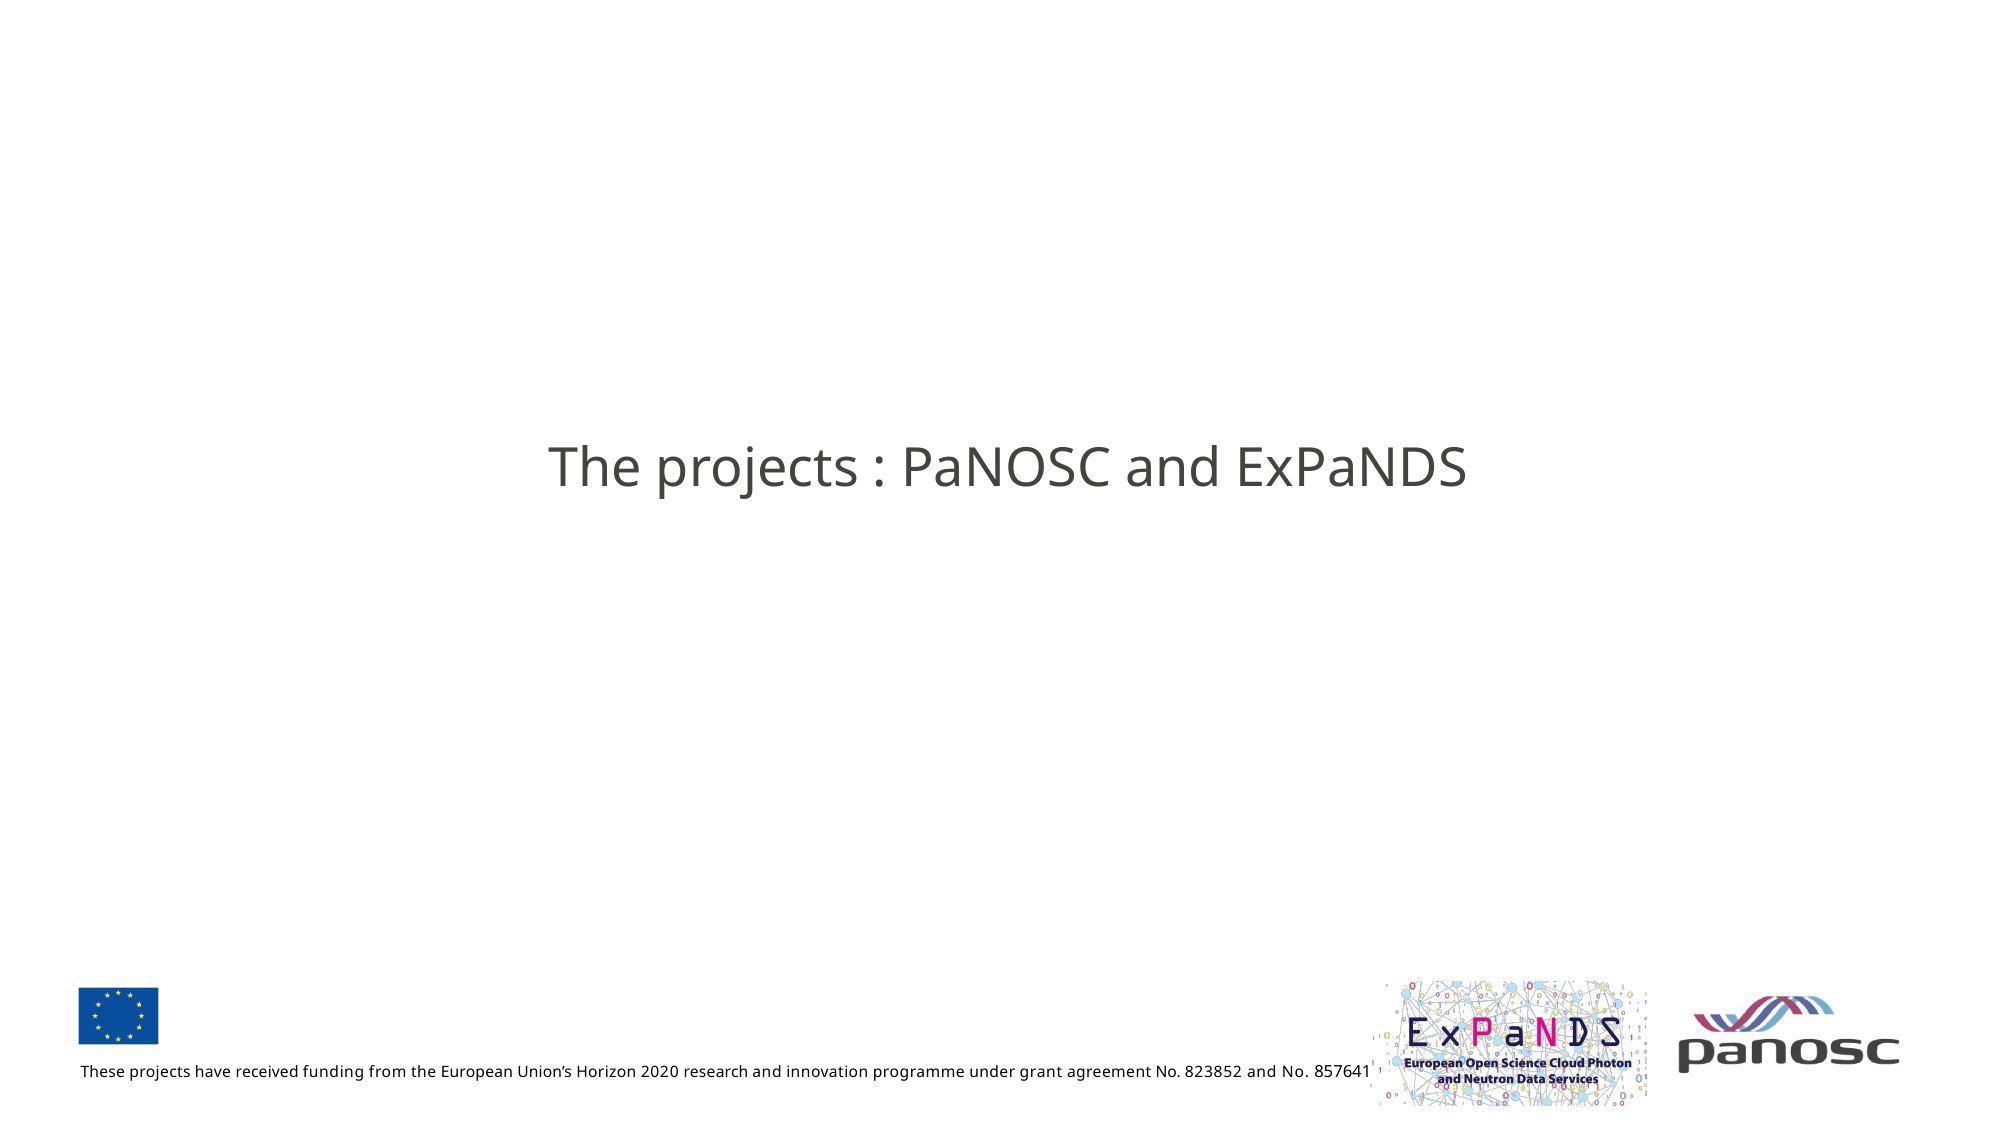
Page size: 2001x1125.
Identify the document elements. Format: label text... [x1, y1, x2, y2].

picture [0, 947, 1998, 1125]
title The projects : PaNOSC and ExPaNDS [533, 424, 1485, 506]
